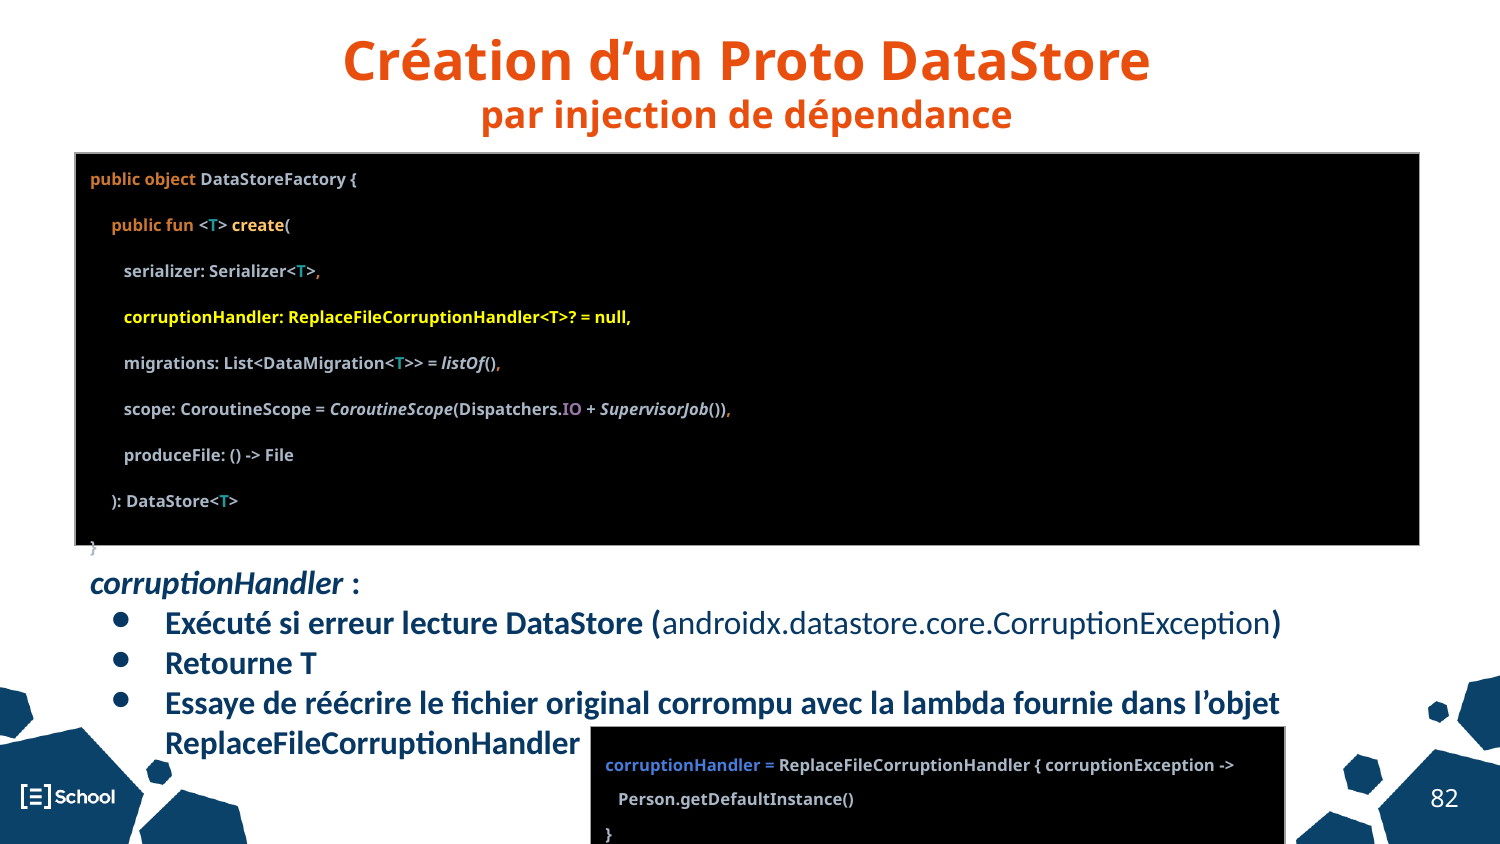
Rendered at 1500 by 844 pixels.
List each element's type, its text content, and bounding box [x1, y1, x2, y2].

slide_number ‹#› [1420, 767, 1474, 832]
table_header public object DataStoreFactory { public fun <T> create( serializer: Serializer<T>, corruptionHandler: ReplaceFileCorruptionHandler<T>? = null, migrations: List<DataMigration<T>> = listOf(), scope: CoroutineScope = CoroutineScope(Dispatchers.IO + SupervisorJob()), produceFile: () -> File ): DataStore<T> } [76, 154, 1419, 545]
text_box corruptionHandler : Exécuté si erreur lecture DataStore (androidx.datastore.core.CorruptionException) Retourne T Essaye de réécrire le fichier original corrompu avec la lambda fournie dans l’objet ReplaceFileCorruptionHandler [75, 546, 1420, 844]
text_box Création d’un Proto DataStore par injection de dépendance [22, 11, 1472, 152]
picture [0, 0, 1500, 844]
table_header corruptionHandler = ReplaceFileCorruptionHandler { corruptionException -> Person.getDefaultInstance() } [591, 727, 1284, 844]
